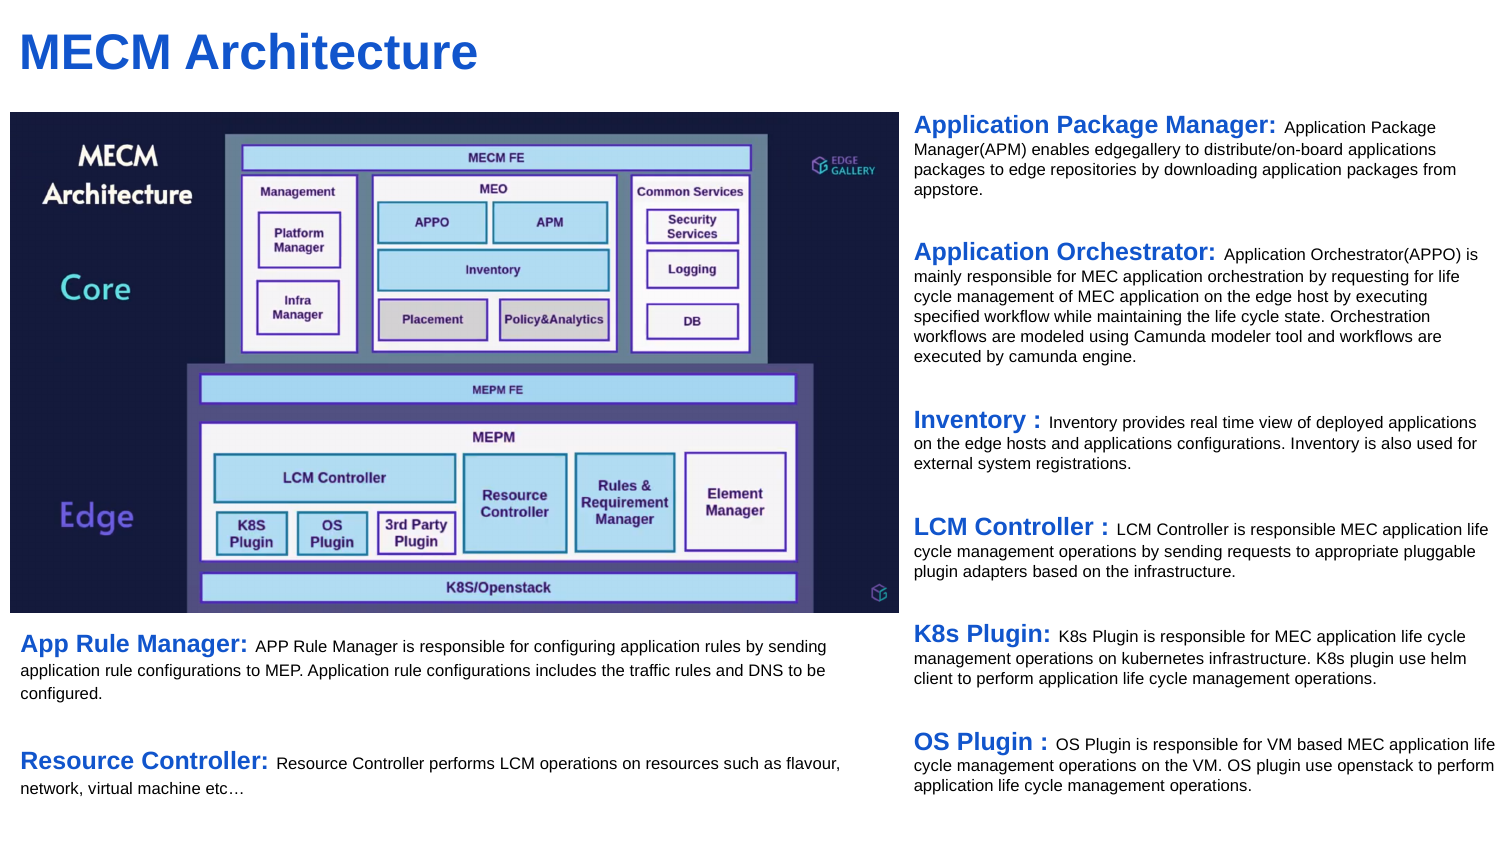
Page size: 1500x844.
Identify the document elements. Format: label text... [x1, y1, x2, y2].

text_box Application Package Manager: Application Package Manager(APM) enables edgegallery to distribute/on-board applications packages to edge repositories by downloading application packages from appstore. Application Orchestrator: Application Orchestrator(APPO) is mainly responsible for MEC application orchestration by requesting for life cycle management of MEC application on the edge host by executing specified workflow while maintaining the life cycle state. Orchestration workflows are modeled using Camunda modeler tool and workflows are executed by camunda engine. Inventory : Inventory provides real time view of deployed applications on the edge hosts and applications configurations. Inventory is also used for external system registrations. LCM Controller : LCM Controller is responsible MEC application life cycle management operations by sending requests to appropriate pluggable plugin adapters based on the infrastructure. K8s Plugin: K8s Plugin is responsible for MEC application life cycle management operations on kubernetes infrastructure. K8s plugin use helm client to perform application life cycle management operations. OS Plugin : OS Plugin is responsible for VM based MEC application life cycle management operations on the VM. OS plugin use openstack to perform application life cycle management operations. [898, 93, 1500, 844]
text_box App Rule Manager: APP Rule Manager is responsible for configuring application rules by sending application rule configurations to MEP. Application rule configurations includes the traffic rules and DNS to be configured. Resource Controller: Resource Controller performs LCM operations on resources such as flavour, network, virtual machine etc… [5, 614, 883, 813]
text_box MECM Architecture [4, 4, 858, 95]
picture [10, 112, 900, 613]
